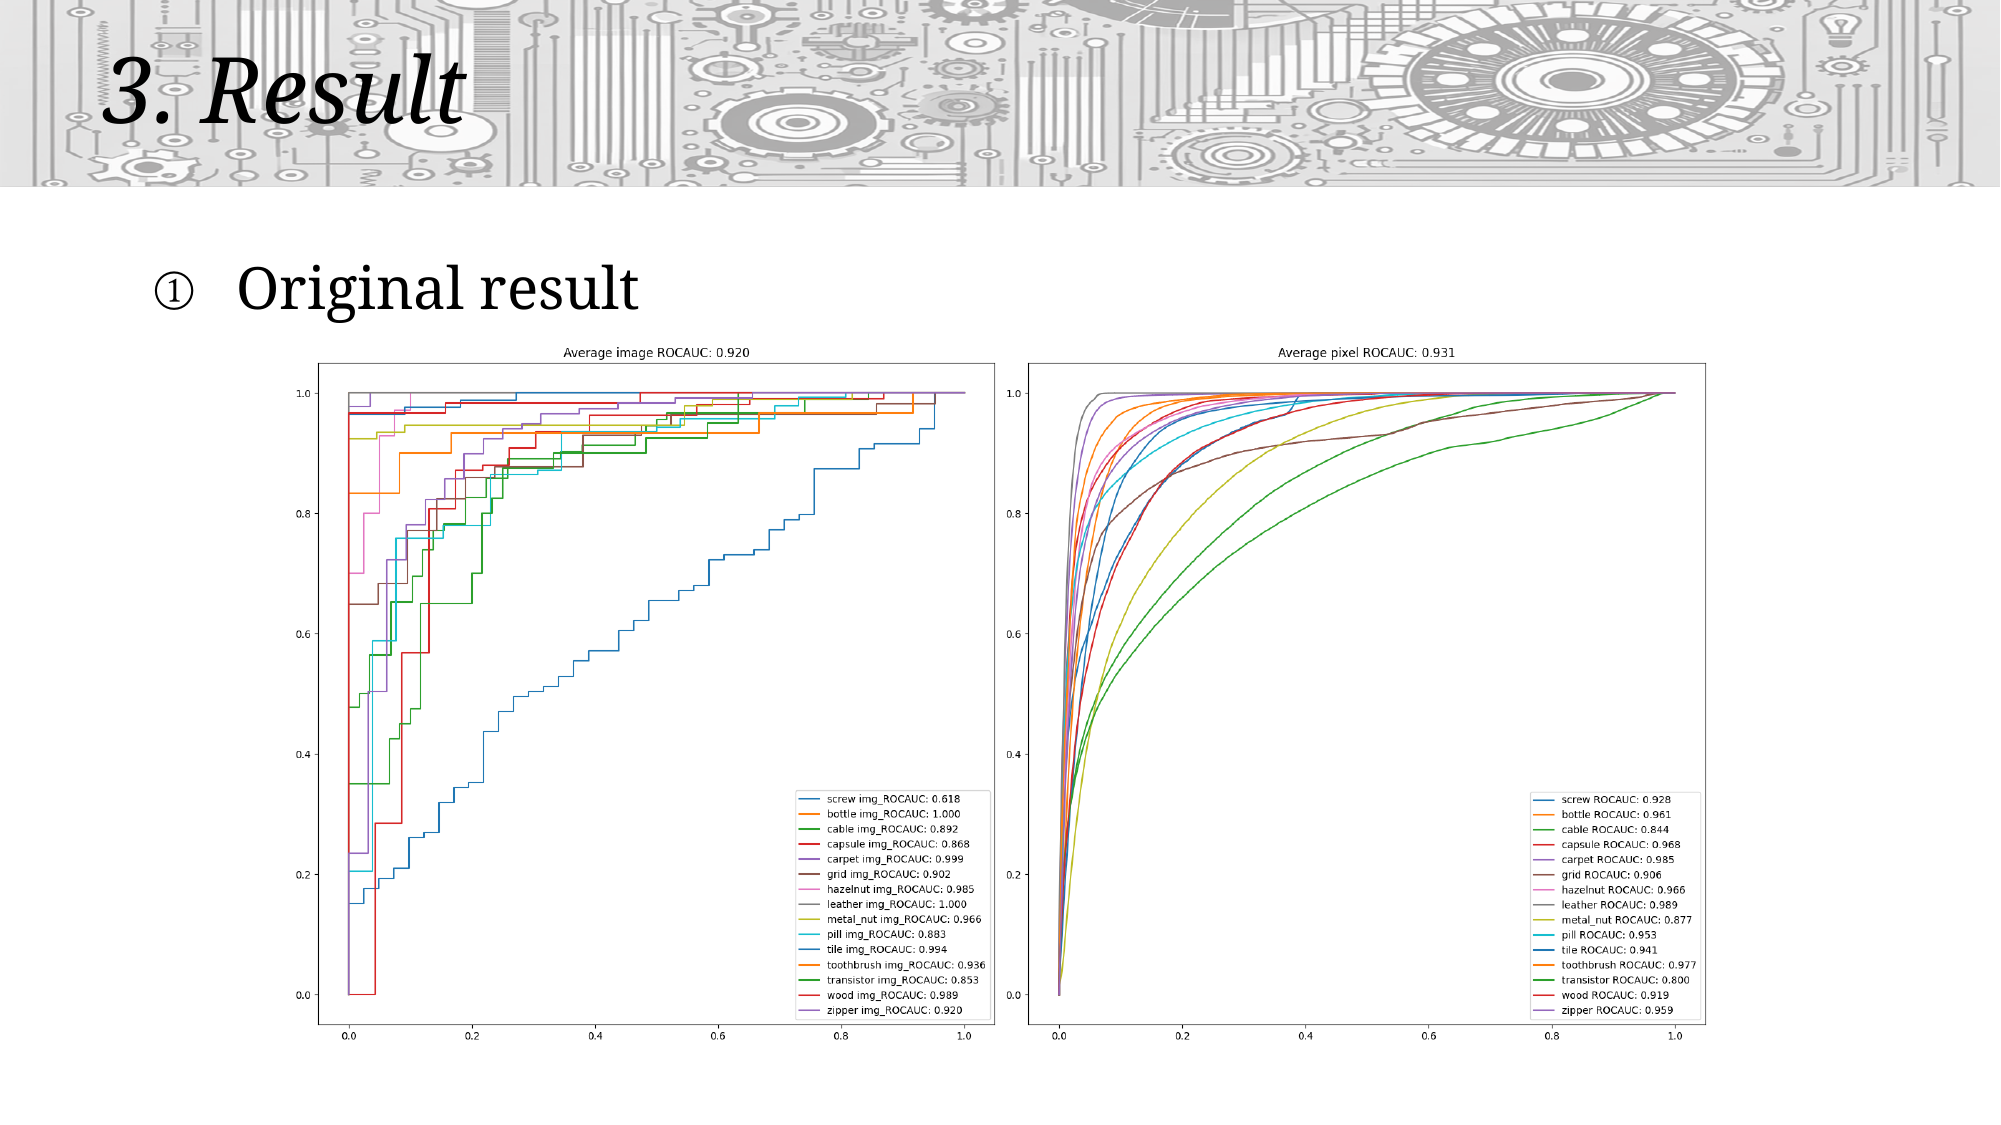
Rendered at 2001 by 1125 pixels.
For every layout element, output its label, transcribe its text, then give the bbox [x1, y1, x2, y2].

picture [284, 336, 1716, 1052]
text_box 3. Result [88, 0, 1814, 188]
text_box [0, 0, 88, 188]
list Original result [137, 252, 1863, 1022]
text_box [1814, 0, 2000, 188]
